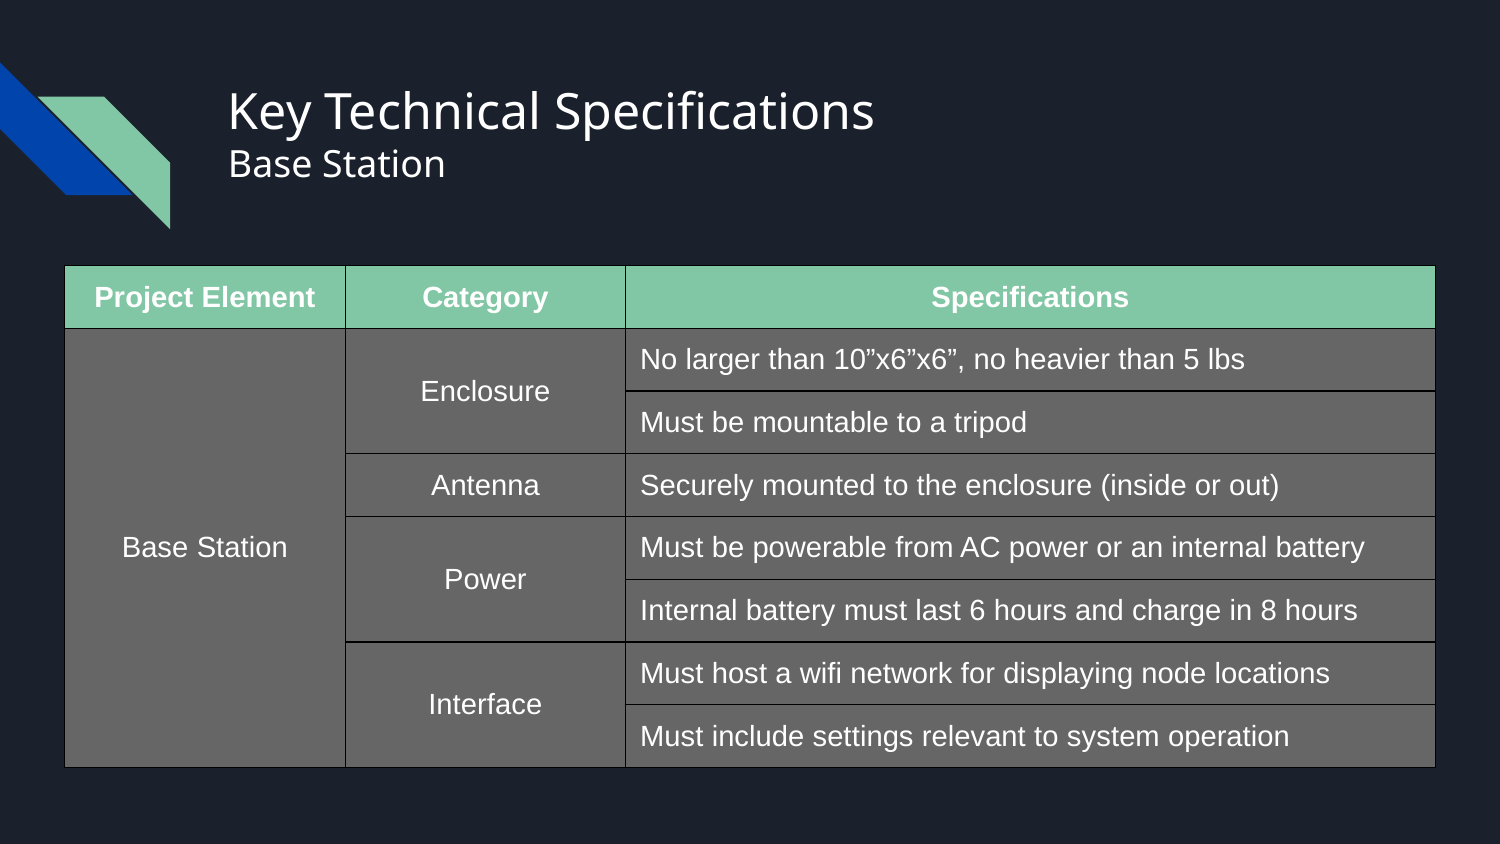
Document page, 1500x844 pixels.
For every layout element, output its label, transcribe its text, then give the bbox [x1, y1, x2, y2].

table_header Project Element [65, 266, 345, 328]
table_cell Securely mounted to the enclosure (inside or out) [626, 454, 1435, 516]
table_cell Interface [346, 643, 625, 767]
table_cell Must include settings relevant to system operation [626, 705, 1435, 767]
table_cell Must host a wifi network for displaying node locations [626, 643, 1435, 704]
table_cell Must be mountable to a tripod [626, 392, 1435, 453]
table_cell Must be powerable from AC power or an internal battery [626, 517, 1435, 579]
table_cell Base Station [65, 329, 345, 767]
table_cell No larger than 10”x6”x6”, no heavier than 5 lbs [626, 329, 1435, 390]
title Key Technical Specifications Base Station [212, 64, 1368, 215]
table_cell Enclosure [346, 329, 625, 453]
table_cell Antenna [346, 454, 625, 516]
table_cell Power [346, 517, 625, 641]
table_cell Internal battery must last 6 hours and charge in 8 hours [626, 580, 1435, 641]
table_header Specifications [626, 266, 1435, 328]
table_header Category [346, 266, 625, 328]
